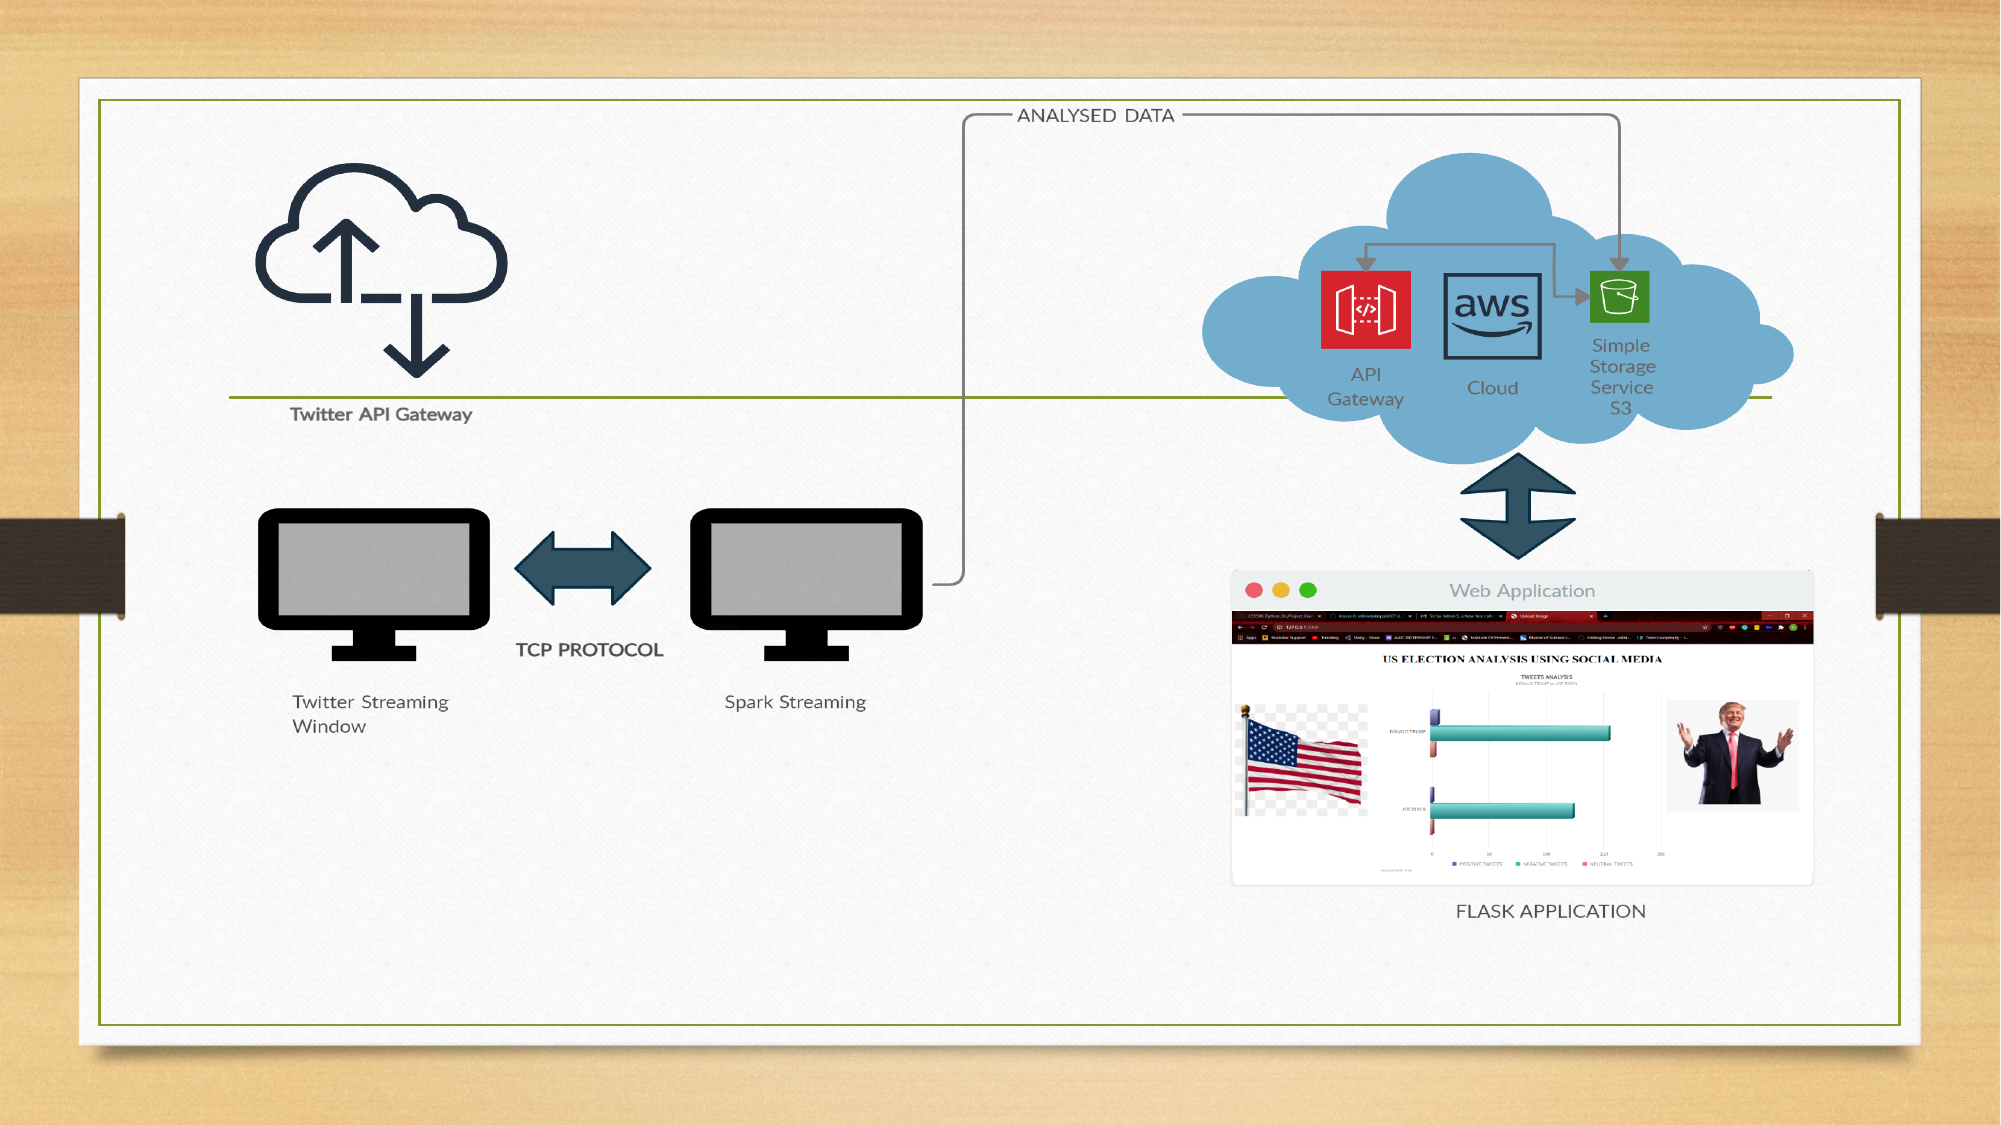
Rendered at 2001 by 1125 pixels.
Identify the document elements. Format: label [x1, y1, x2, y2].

picture [0, 0, 2001, 1125]
list [217, 75, 1843, 965]
